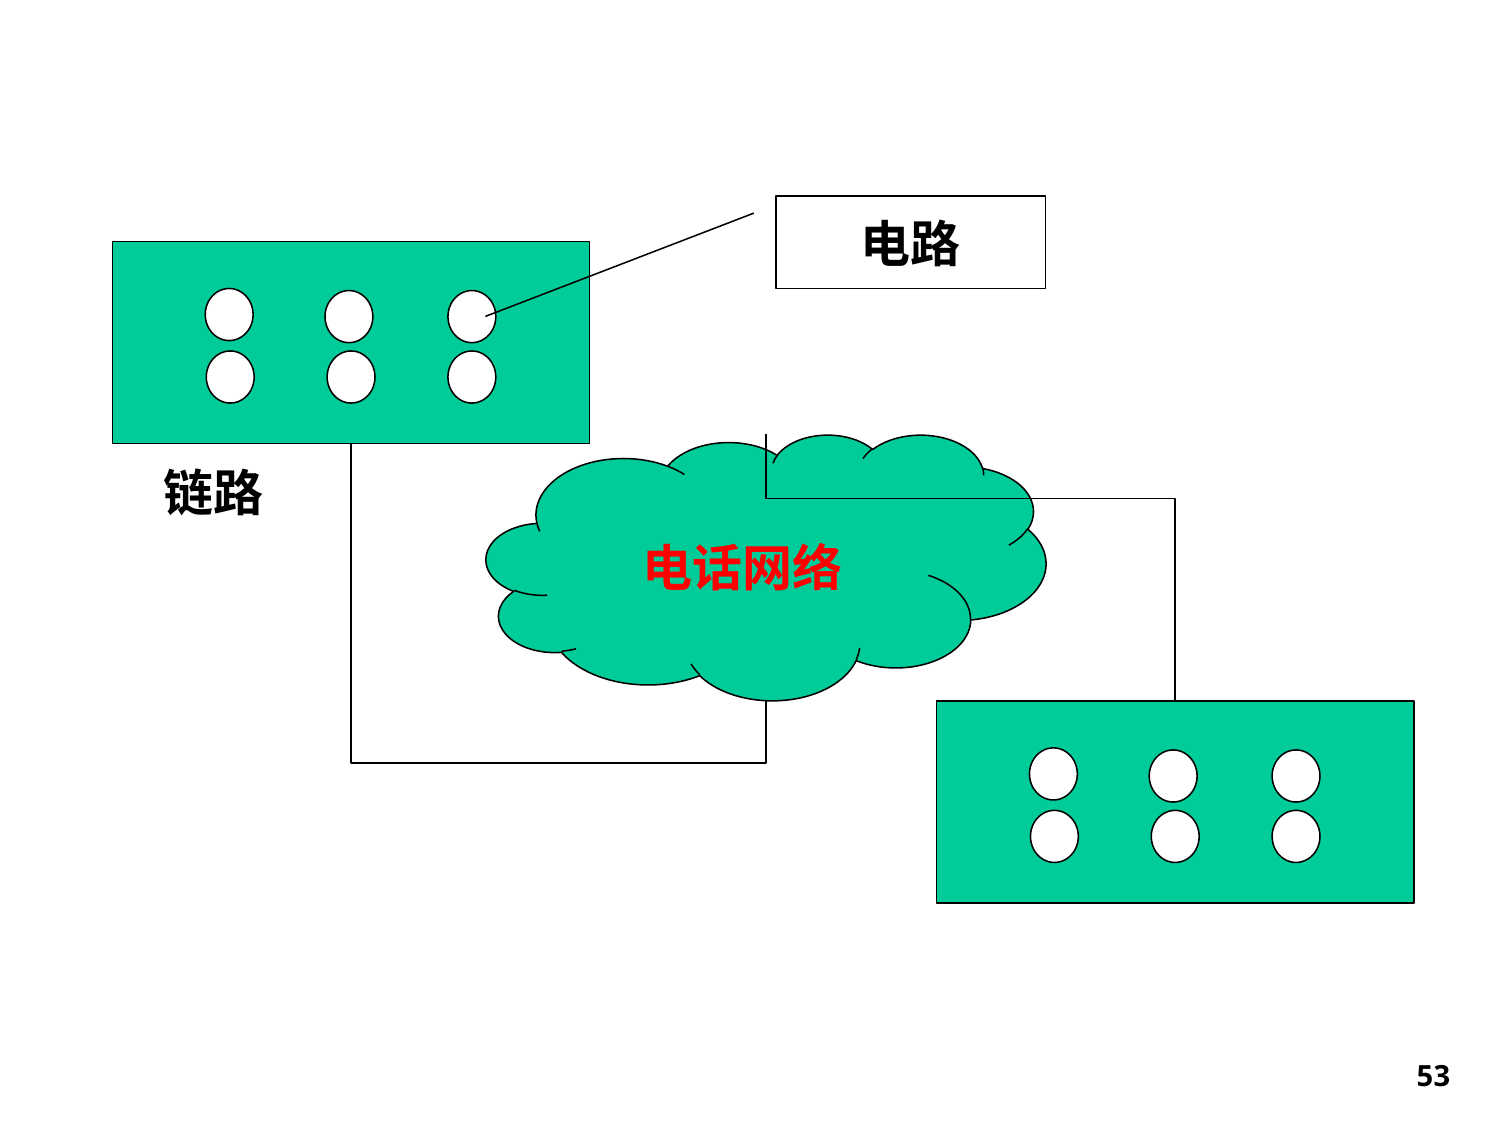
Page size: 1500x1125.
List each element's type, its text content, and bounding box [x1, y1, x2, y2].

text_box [112, 195, 1414, 904]
slide_number 53 [1362, 1050, 1466, 1125]
